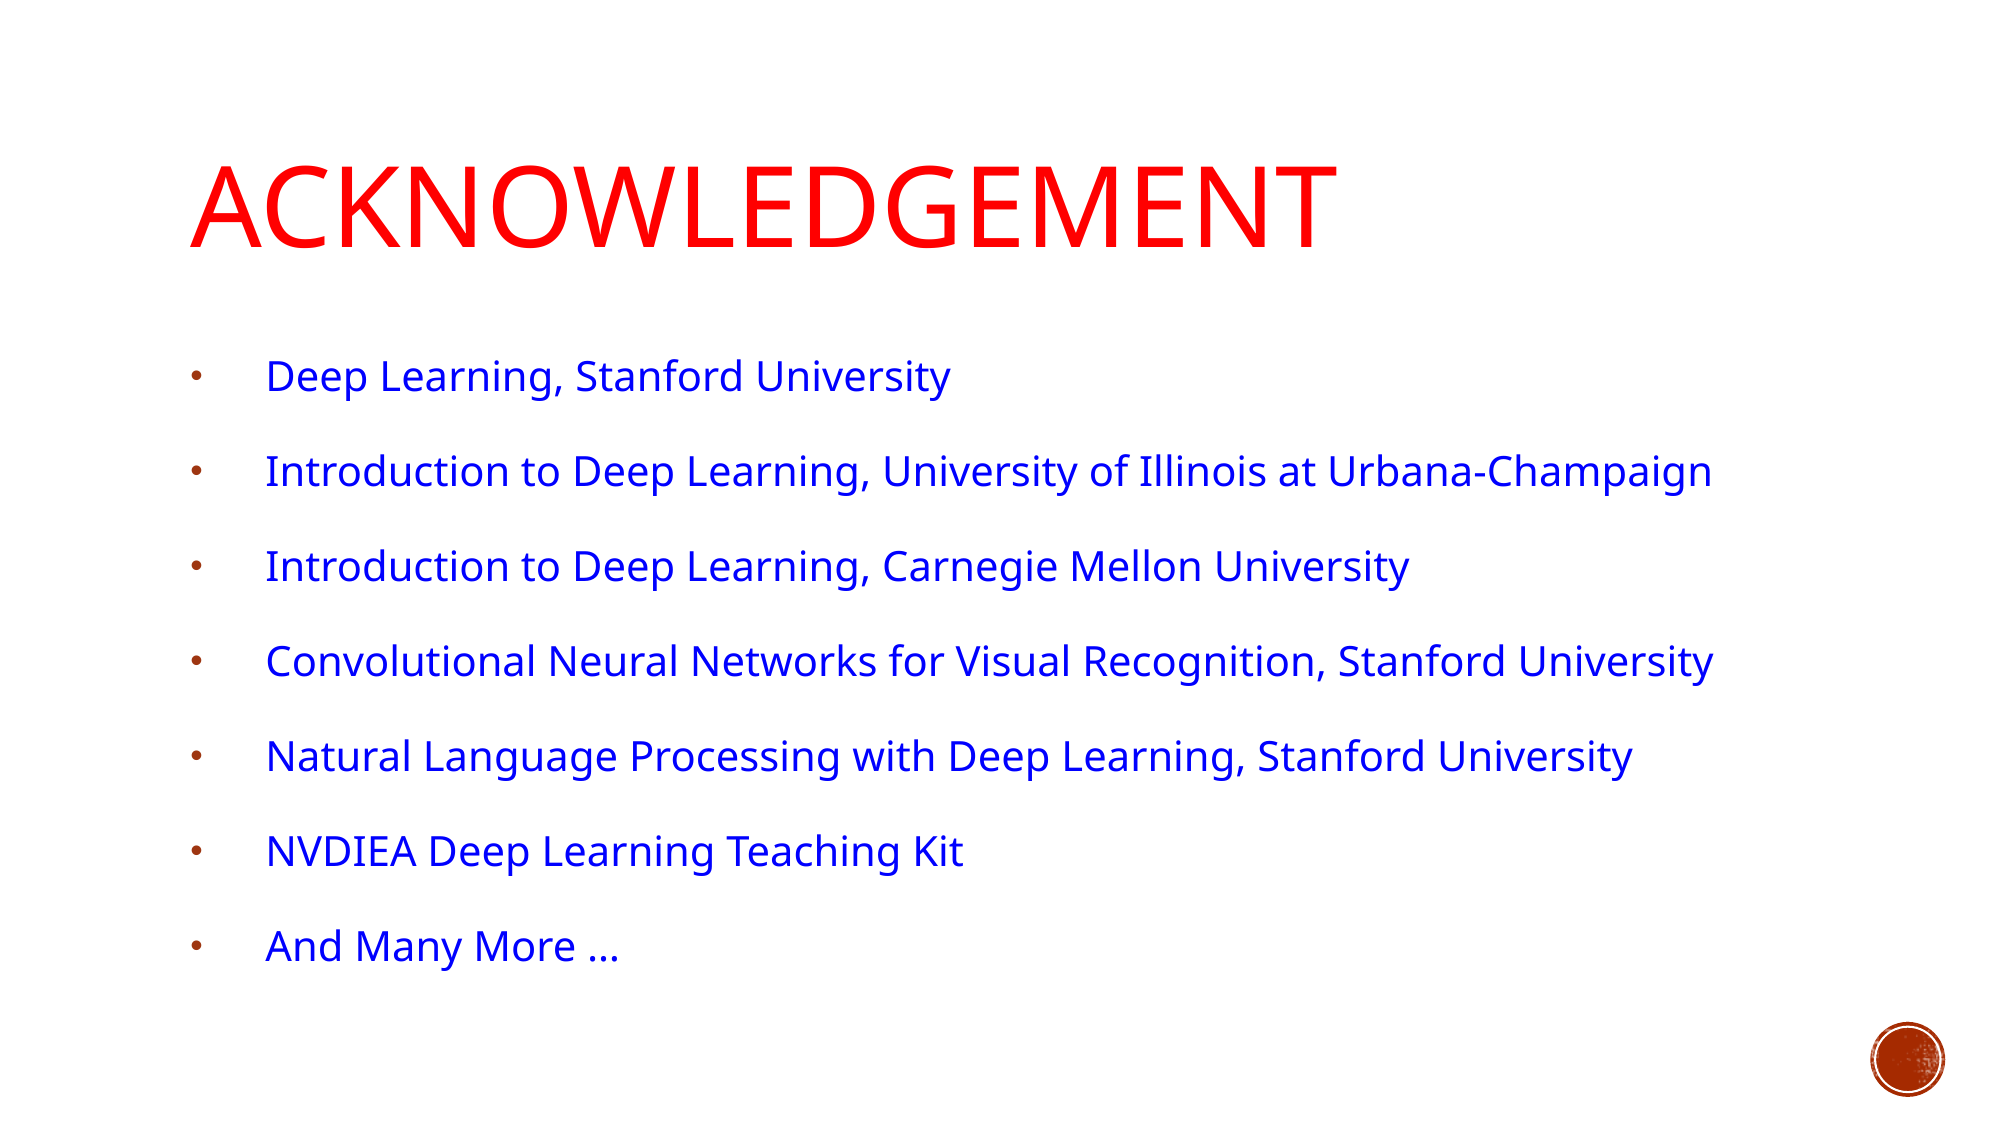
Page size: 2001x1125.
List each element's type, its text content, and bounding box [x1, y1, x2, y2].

title Acknowledgement [175, 79, 1826, 344]
list Deep Learning, Stanford University Introduction to Deep Learning, University of Illinois at Urbana-Champaign Introduction to Deep Learning, Carnegie Mellon University Convolutional Neural Networks for Visual Recognition, Stanford University Natural Language Processing with Deep Learning, Stanford University NVDIEA Deep Learning Teaching Kit And Many More … [175, 348, 1826, 1013]
